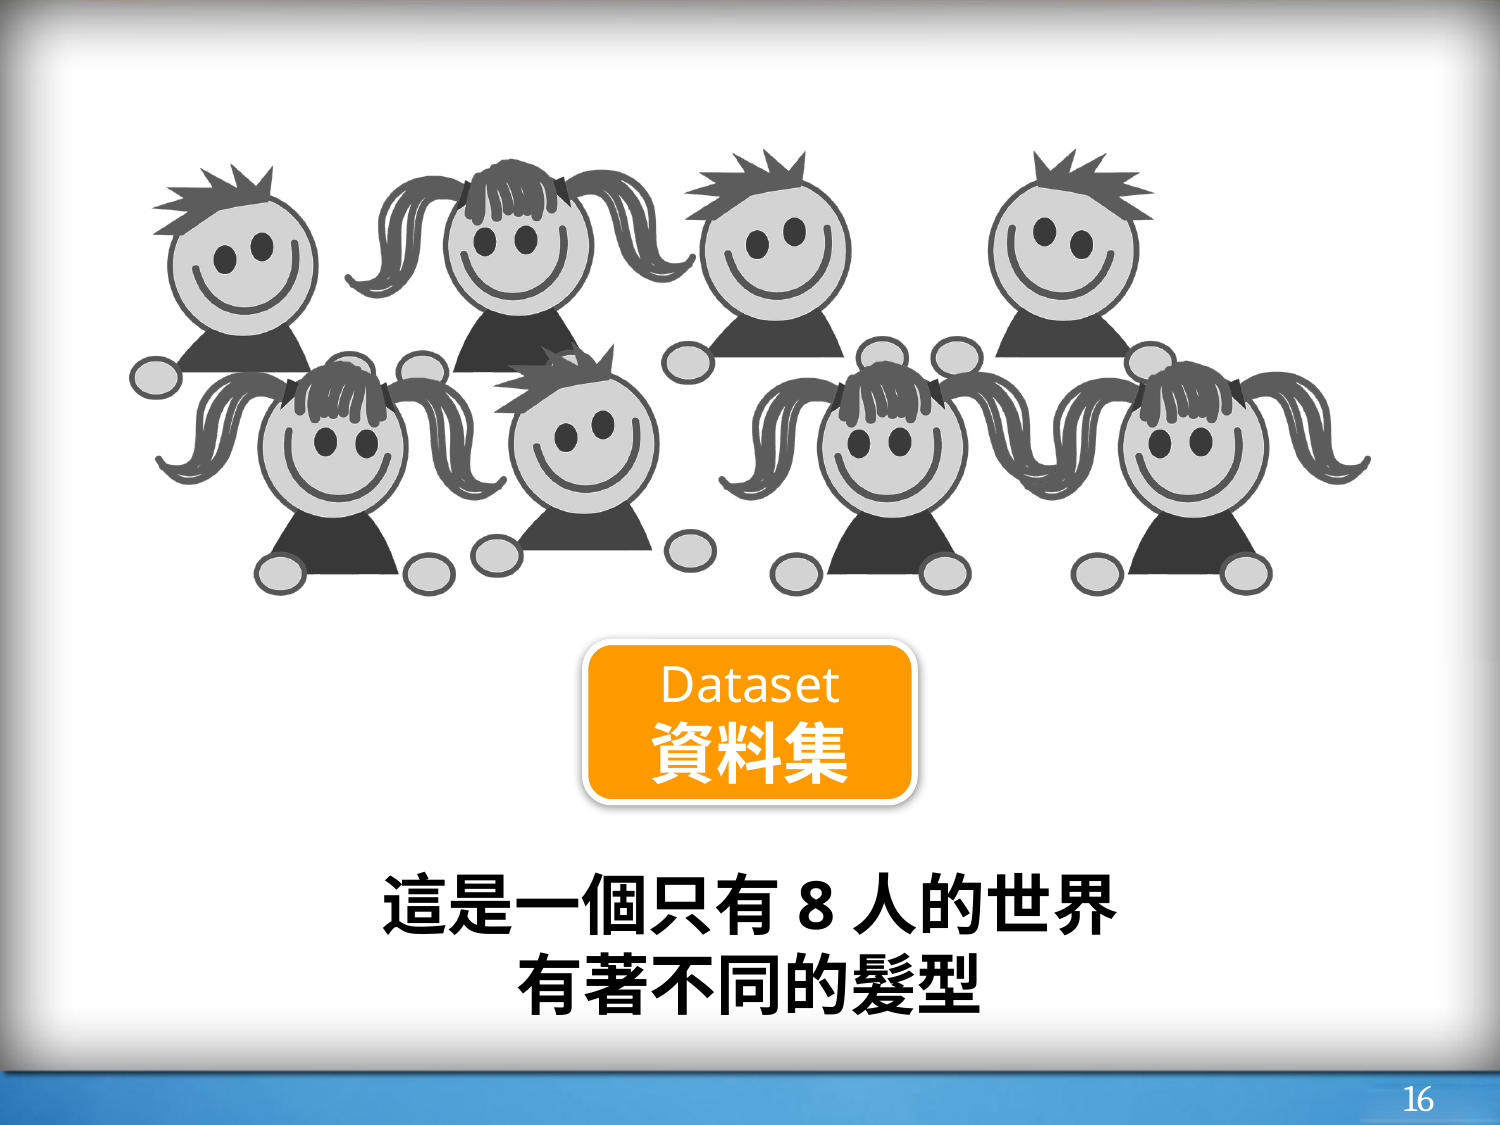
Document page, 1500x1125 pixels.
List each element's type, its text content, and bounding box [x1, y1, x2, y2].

slide_number ‹#› [1350, 1074, 1488, 1118]
picture [0, 0, 1500, 1125]
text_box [128, 112, 1371, 634]
text_box Dataset 資料集 [585, 641, 915, 803]
title 這是一個只有8人的世界 有著不同的髮型 [78, 824, 1422, 1061]
